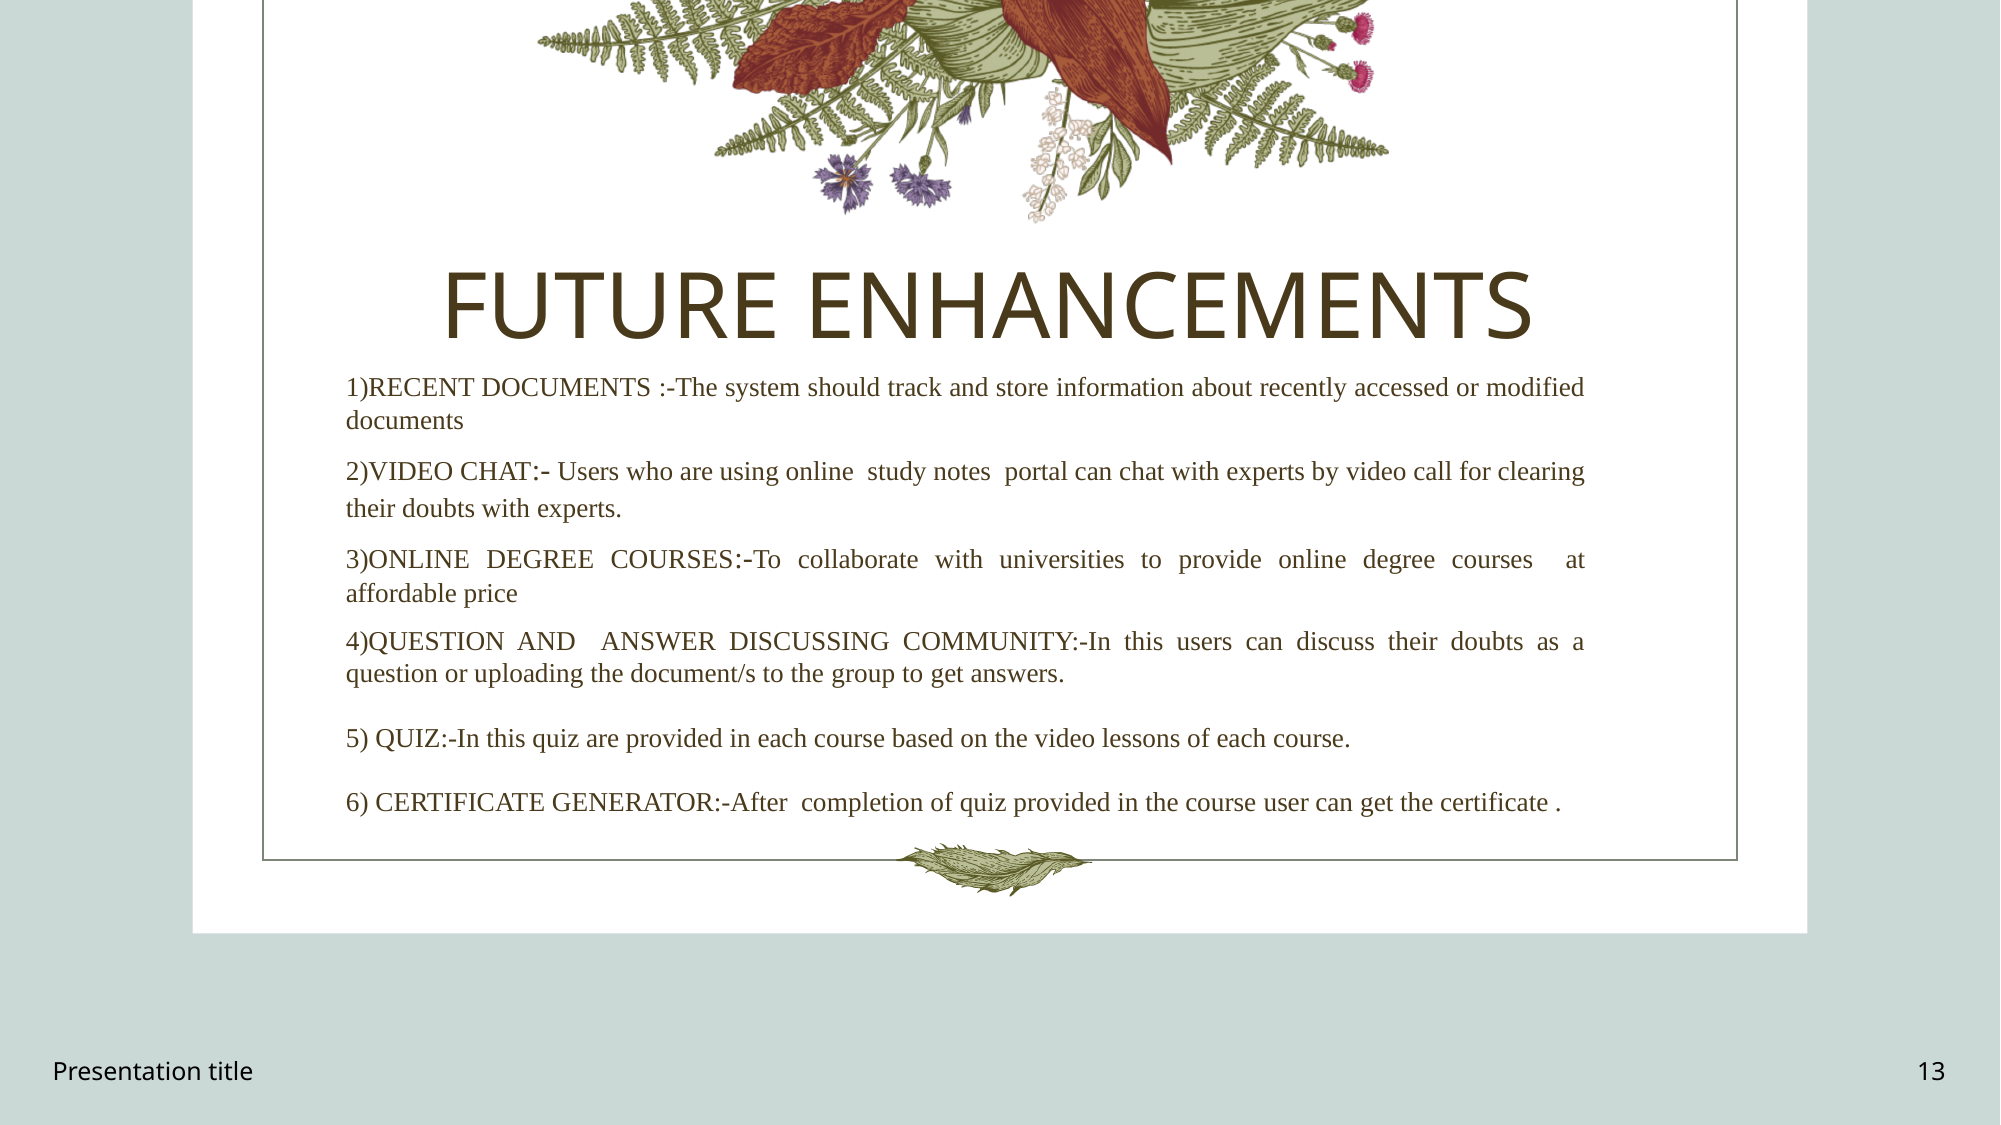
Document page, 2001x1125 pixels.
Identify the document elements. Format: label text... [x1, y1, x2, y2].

list 1)RECENT DOCUMENTS :-The system should track and store information about recently accessed or modified documents 2)VIDEO CHAT:- Users who are using online study notes portal can chat with experts by video call for clearing their doubts with experts. 3)ONLINE DEGREE COURSES:-To collaborate with universities to provide online degree courses at affordable price 4)QUESTION AND ANSWER DISCUSSING COMMUNITY:-In this users can discuss their doubts as a question or uploading the document/s to the group to get answers. 5) QUIZ:-In this quiz are provided in each course based on the video lessons of each course. 6) CERTIFICATE GENERATOR:-After completion of quiz provided in the course user can get the certificate . [330, 361, 1602, 858]
footer Presentation title [37, 1042, 713, 1103]
picture [535, 0, 1416, 228]
slide_number 13 [1510, 1042, 1961, 1103]
picture [894, 858, 1093, 897]
title FUTURE ENHANCEMENTS [286, 228, 1714, 390]
